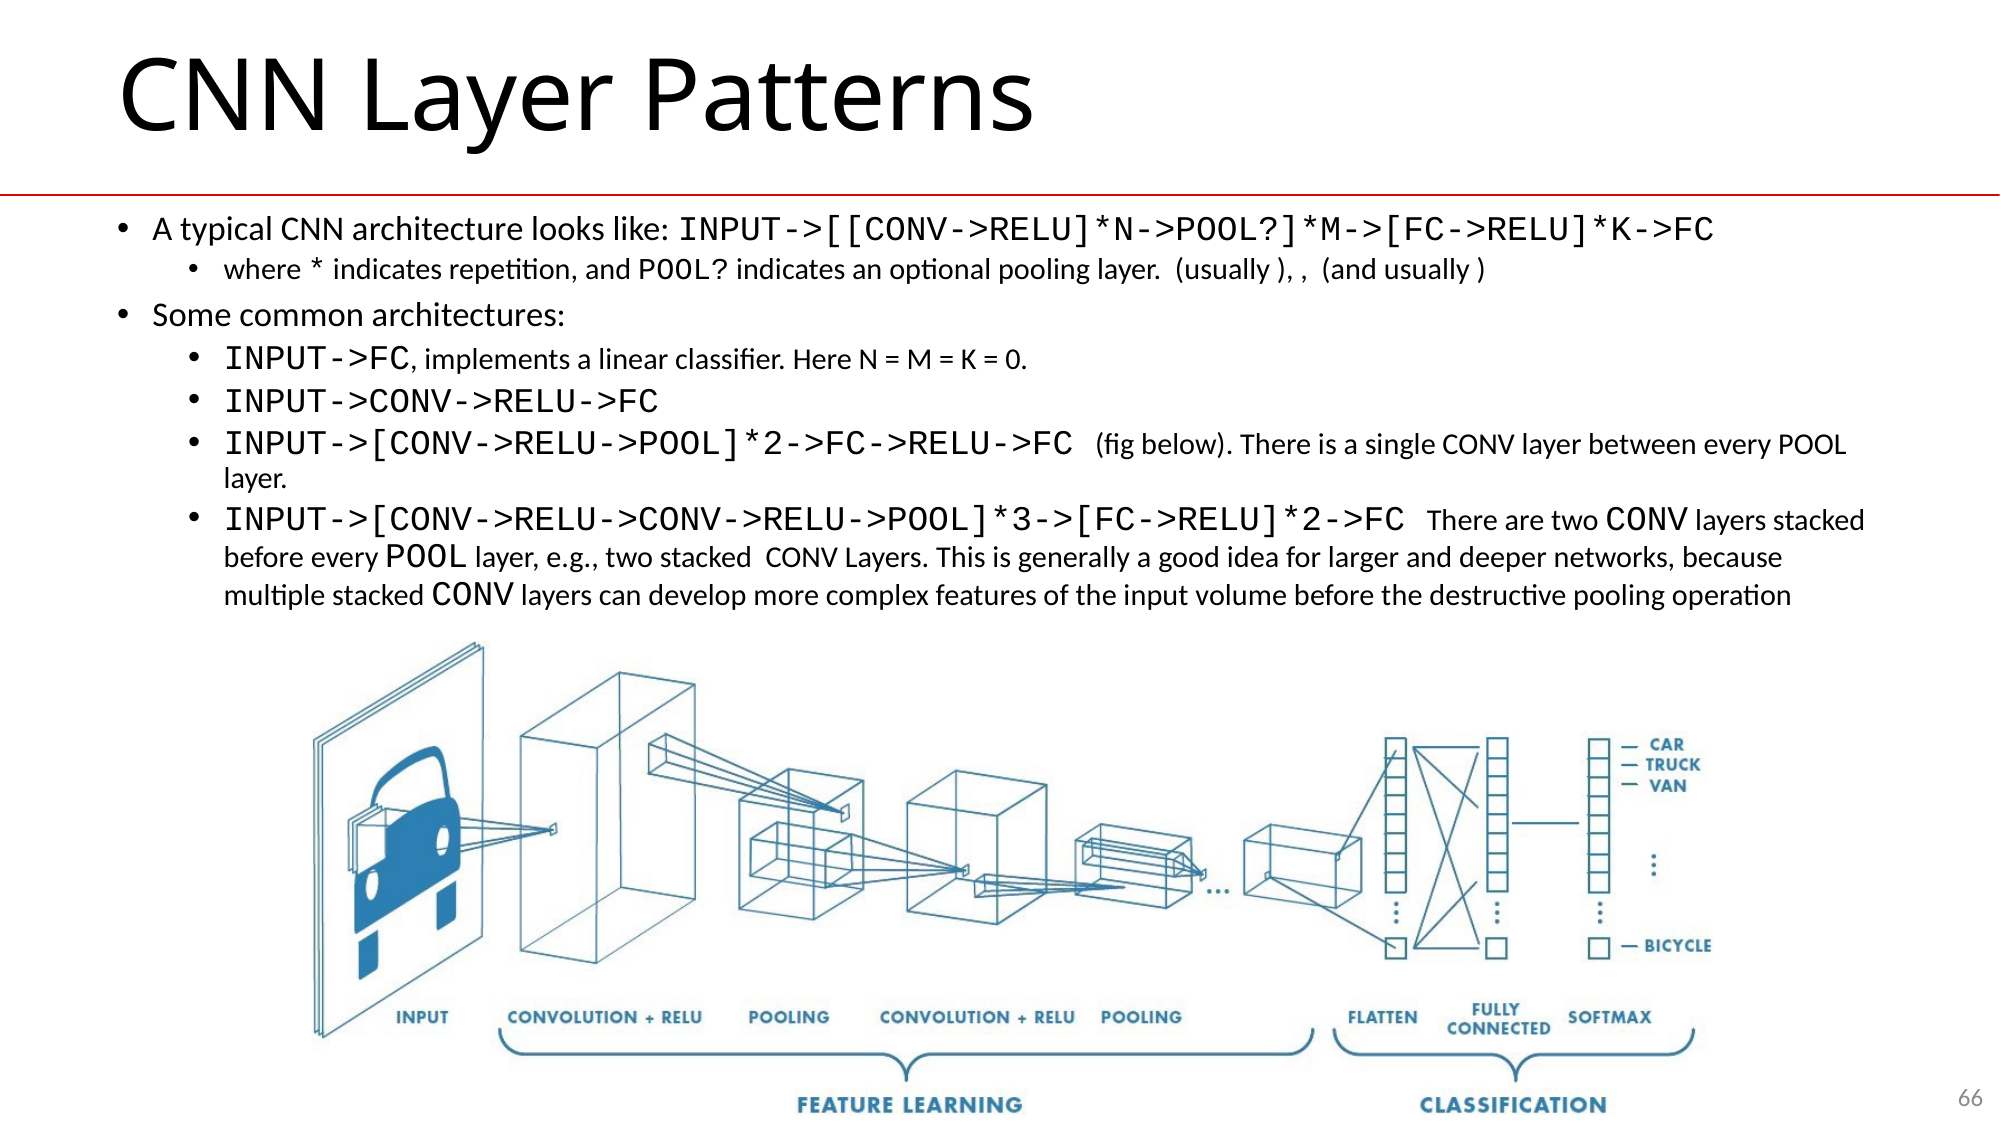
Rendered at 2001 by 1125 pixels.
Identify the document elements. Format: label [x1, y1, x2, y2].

slide_number [1548, 1066, 1999, 1125]
picture [312, 641, 1713, 1115]
title [102, 10, 1899, 186]
